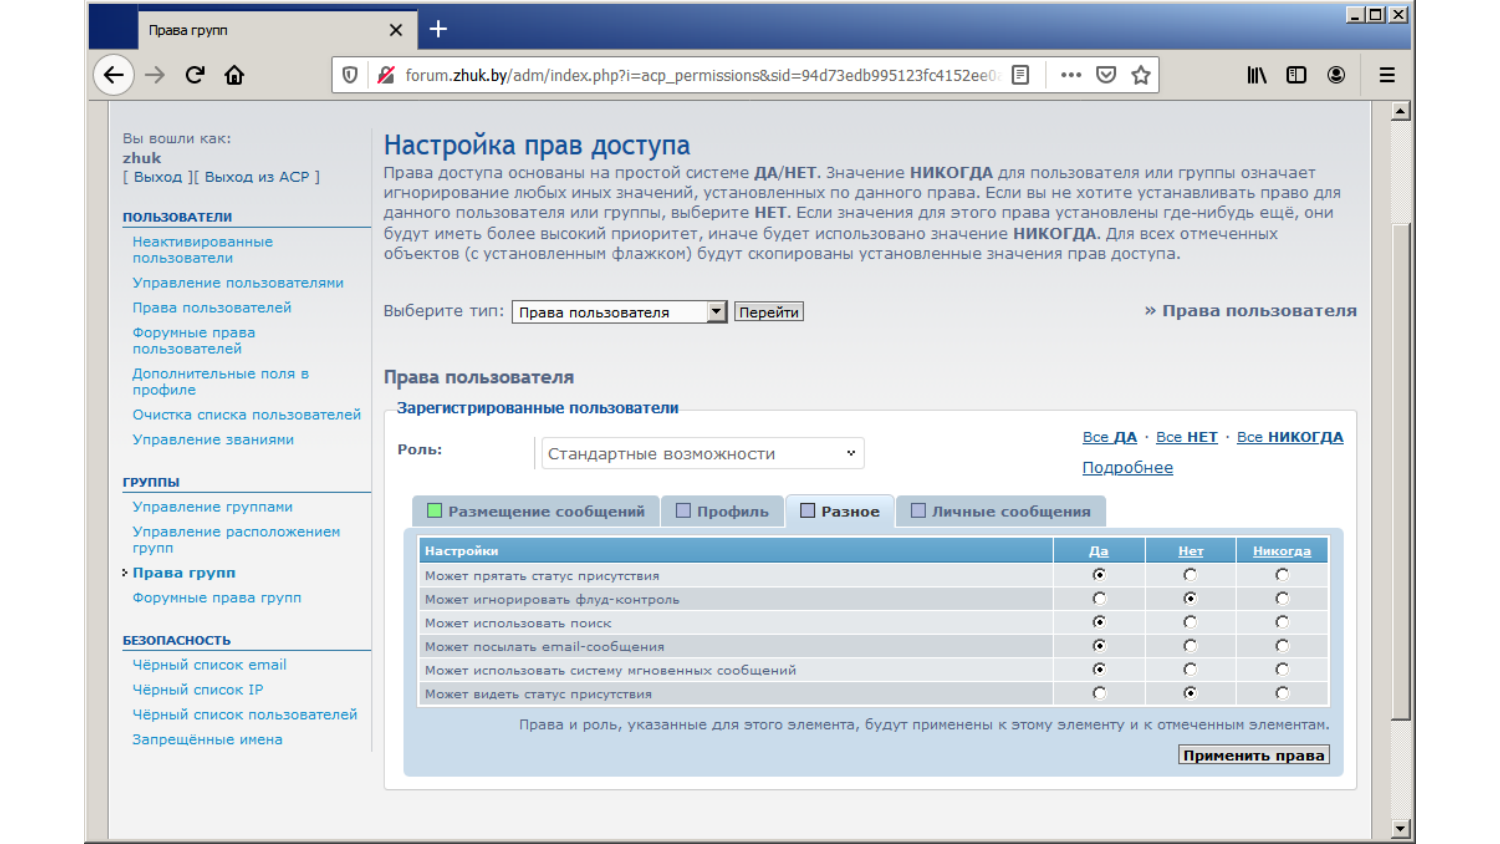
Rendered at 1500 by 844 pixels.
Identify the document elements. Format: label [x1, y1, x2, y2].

picture [84, 0, 1416, 844]
